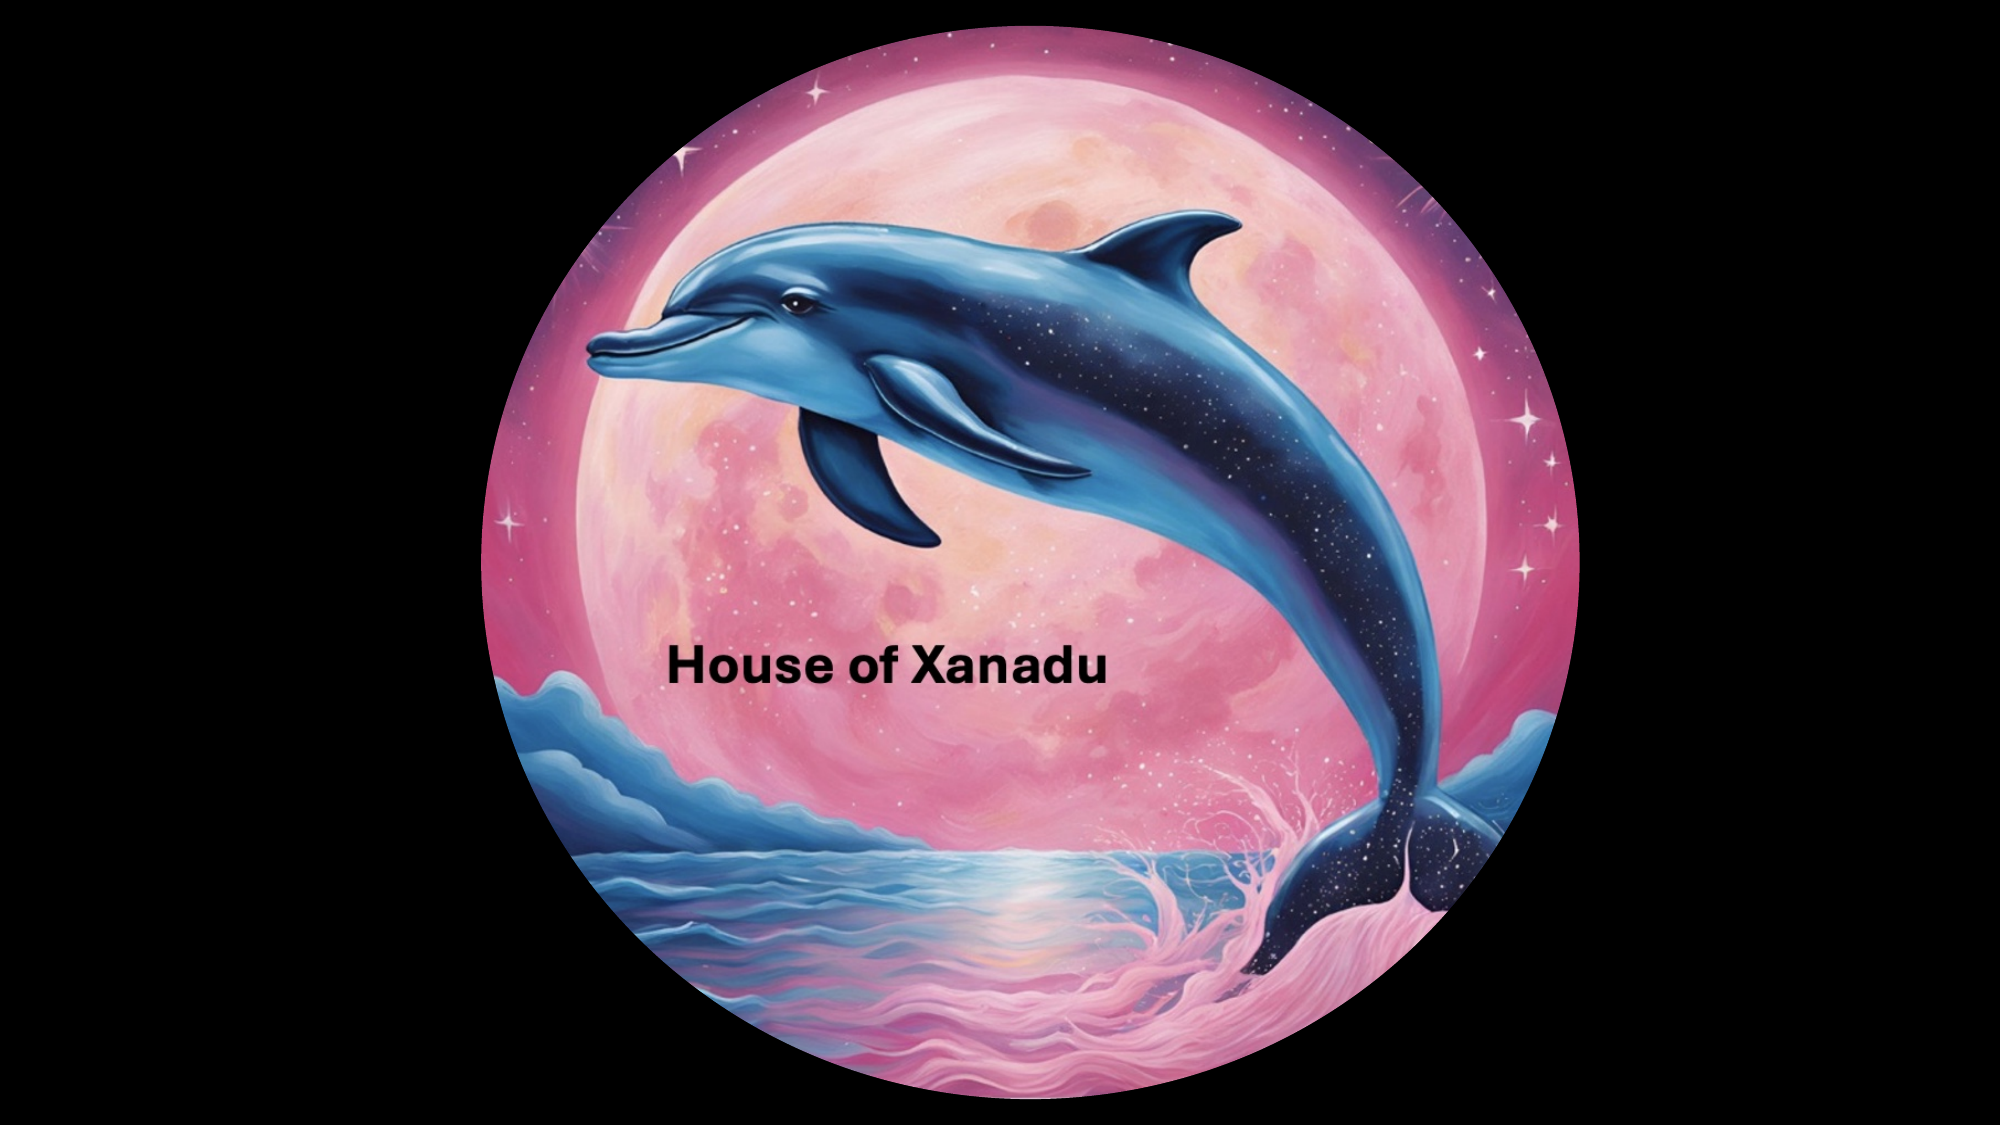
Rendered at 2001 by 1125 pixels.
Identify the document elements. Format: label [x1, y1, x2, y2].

picture [480, 25, 1581, 1100]
